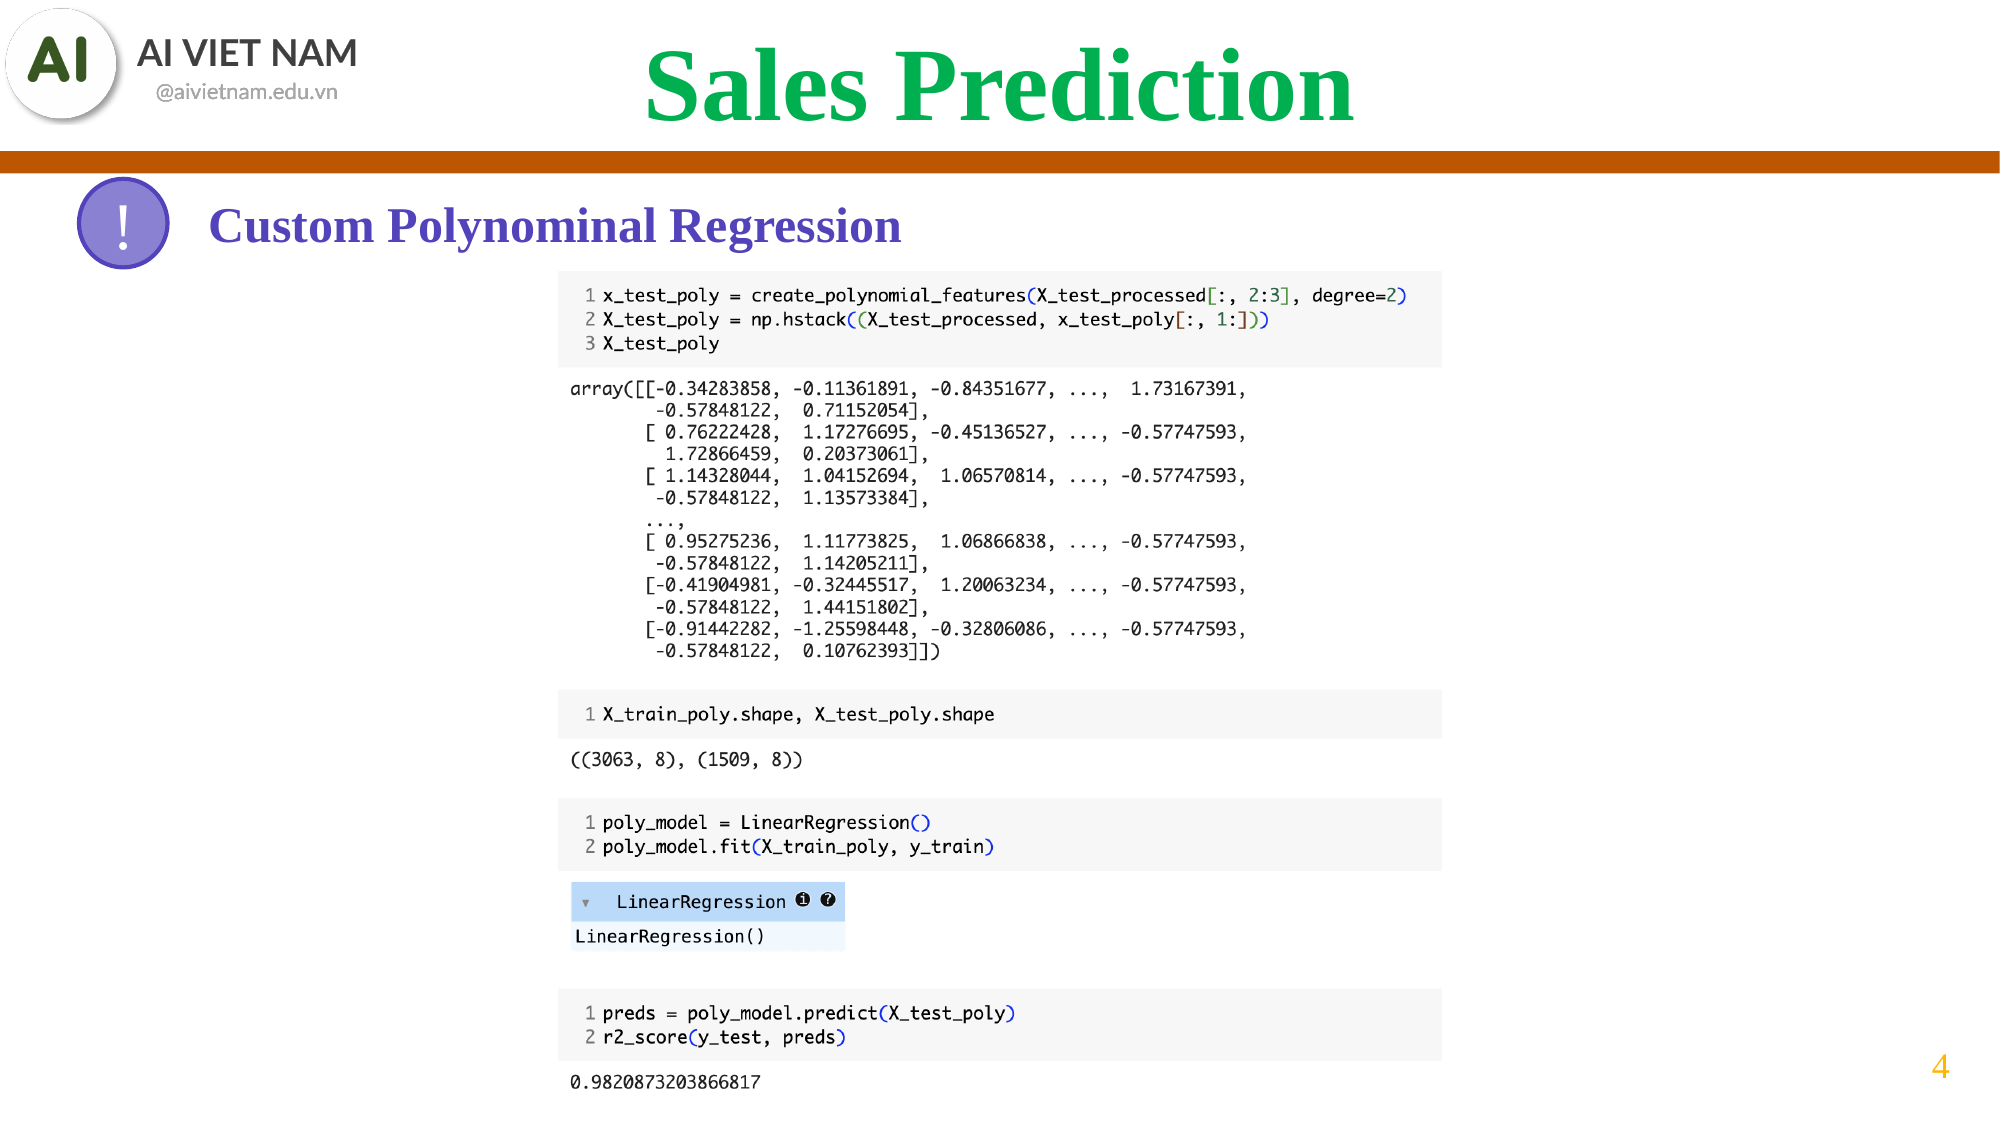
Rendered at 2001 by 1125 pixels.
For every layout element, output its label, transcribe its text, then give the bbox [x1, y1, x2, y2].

text_box ! [76, 176, 170, 270]
picture [558, 271, 1442, 1102]
text_box [0, 152, 2000, 175]
text_box Custom Polynominal Regression [187, 175, 1921, 270]
text_box Sales Prediction [0, 8, 2000, 152]
slide_number 4 [1881, 1003, 2000, 1125]
